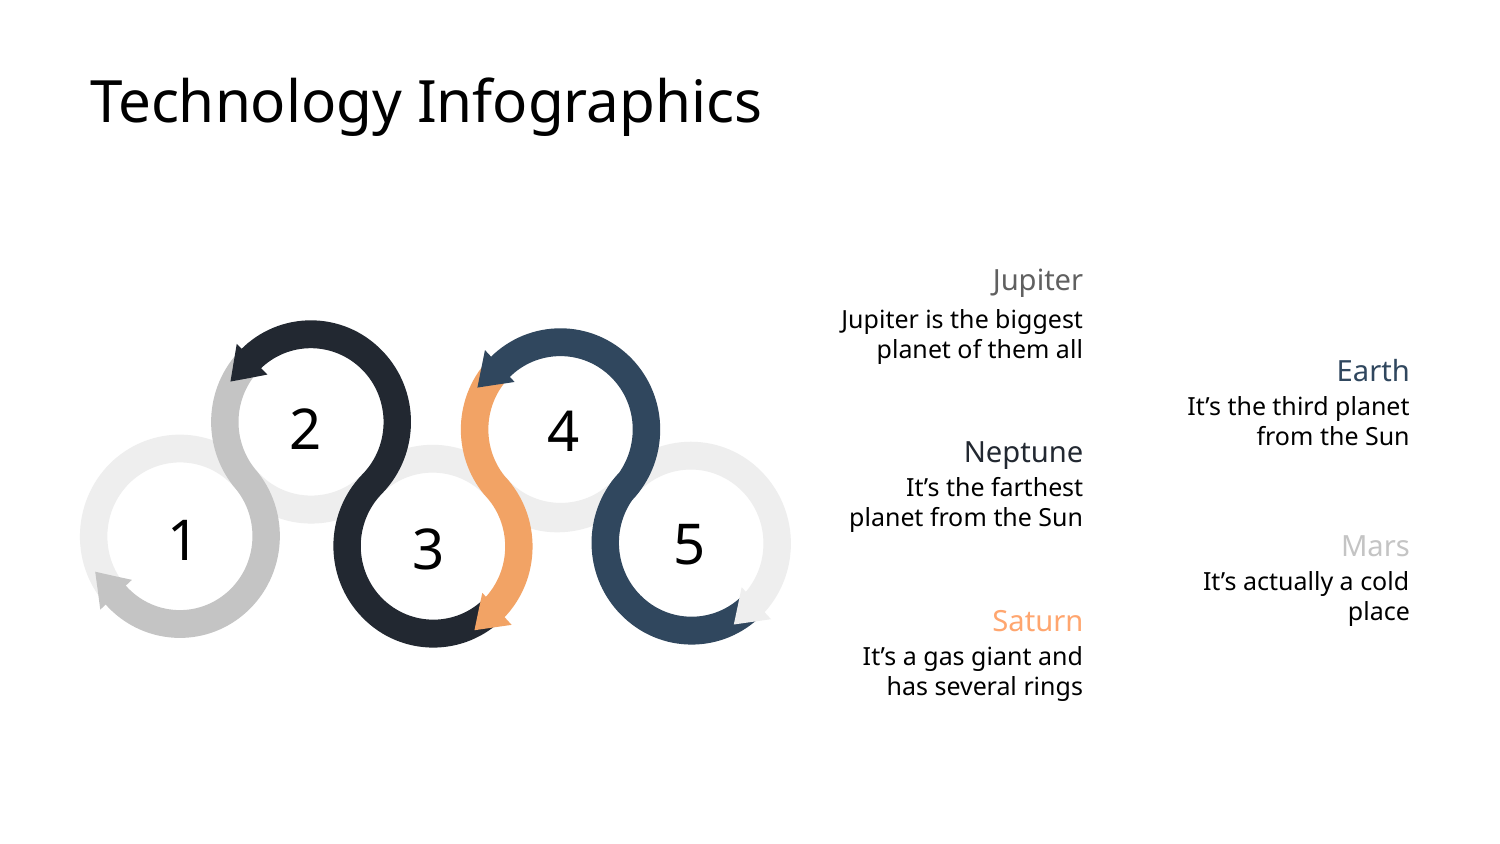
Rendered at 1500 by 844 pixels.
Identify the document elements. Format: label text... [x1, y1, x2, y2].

text_box It’s the third planet from the Sun [1145, 391, 1425, 450]
text_box Jupiter [819, 257, 1099, 301]
text_box It’s the farthest planet from the Sun [819, 472, 1099, 531]
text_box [68, 320, 801, 648]
text_box It’s actually a cold place [1145, 566, 1425, 625]
text_box Earth [1145, 348, 1425, 391]
text_box Neptune [819, 429, 1099, 472]
text_box Technology Infographics [75, 67, 782, 132]
text_box Jupiter is the biggest planet of them all [819, 304, 1099, 363]
text_box It’s a gas giant and has several rings [819, 640, 1099, 699]
text_box Mars [1145, 523, 1425, 566]
text_box Saturn [819, 597, 1099, 640]
